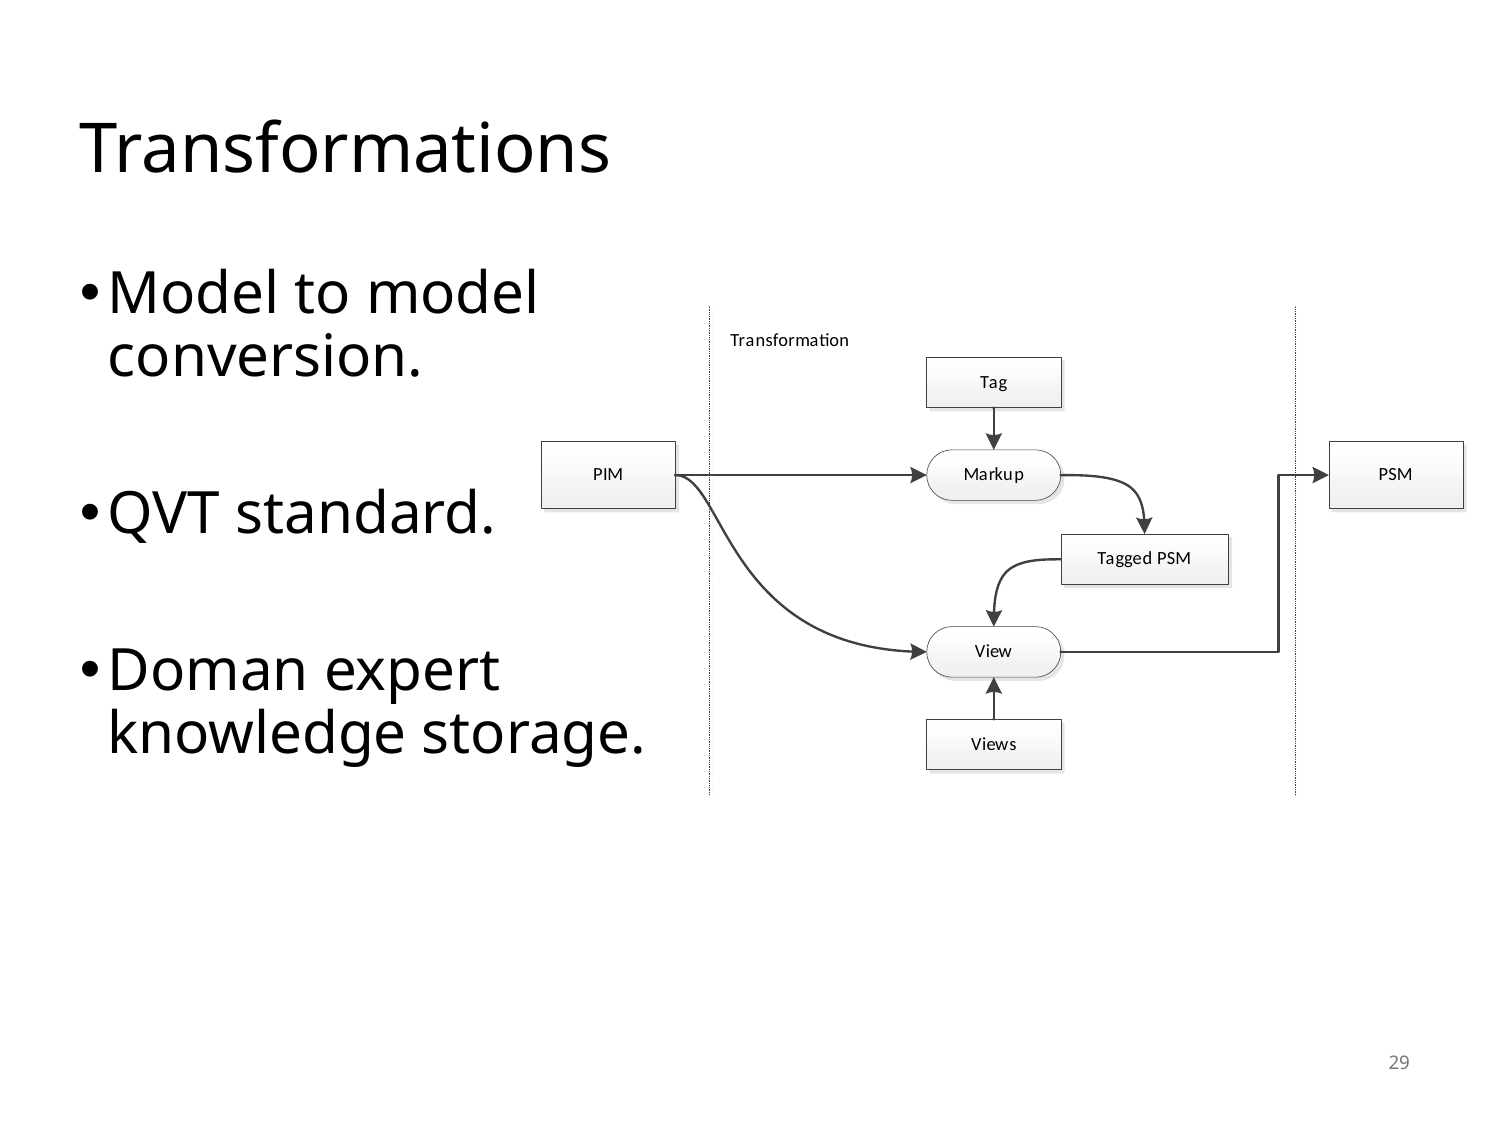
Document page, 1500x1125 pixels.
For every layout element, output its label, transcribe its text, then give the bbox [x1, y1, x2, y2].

slide_number 29 [1074, 1024, 1425, 1103]
title Transformations [64, 78, 1424, 222]
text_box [536, 302, 1469, 801]
list Model to model conversion. QVT standard. Doman expert knowledge storage. [64, 255, 732, 1047]
